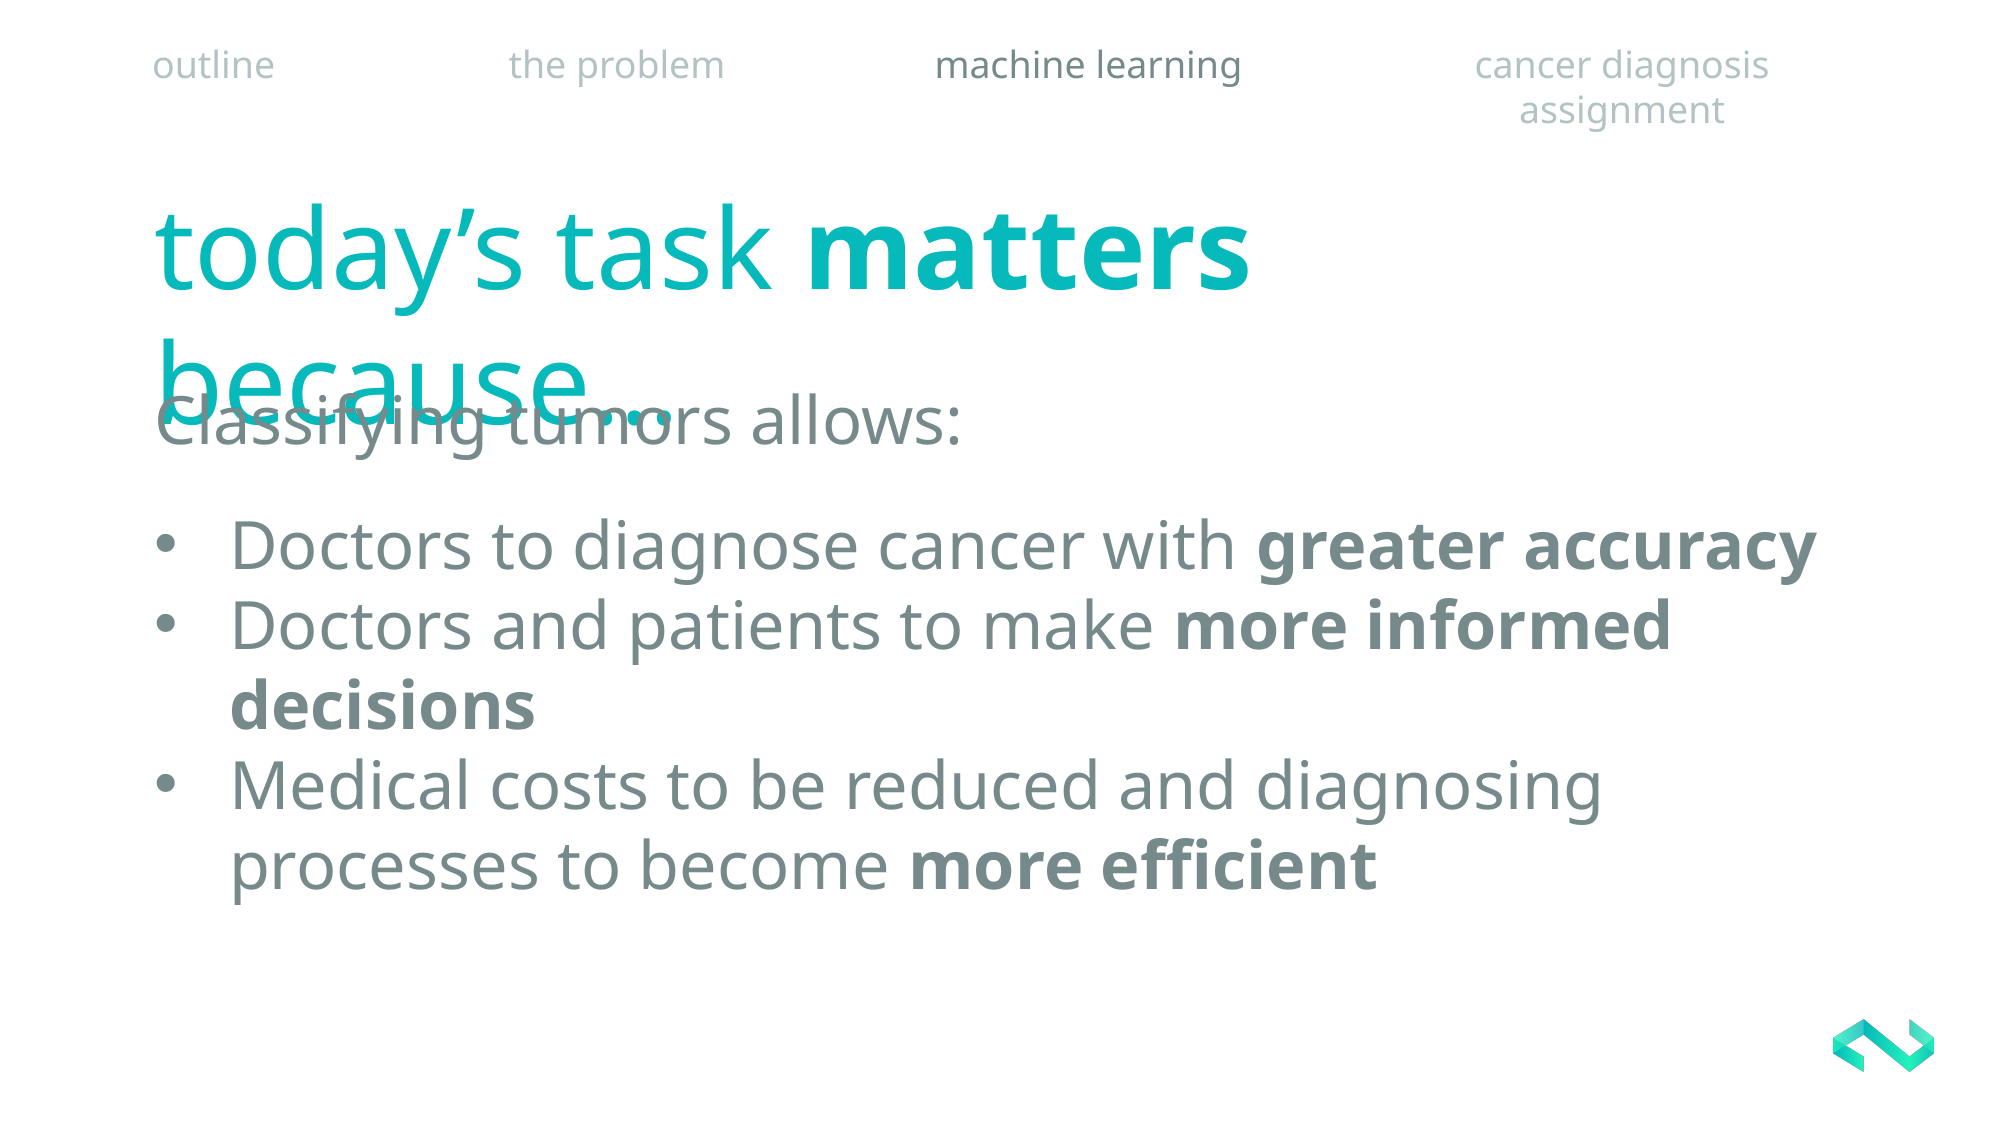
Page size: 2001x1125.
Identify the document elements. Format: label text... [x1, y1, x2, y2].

text_box Classifying tumors allows: Doctors to diagnose cancer with greater accuracy Doctors and patients to make more informed decisions Medical costs to be reduced and diagnosing processes to become more efficient [139, 370, 1834, 910]
text_box cancer diagnosis assignment [1360, 34, 1884, 139]
text_box machine learning [893, 34, 1284, 94]
picture [1833, 1019, 1934, 1072]
text_box today’s task matters because… [139, 169, 1717, 370]
text_box outline [81, 33, 346, 94]
text_box the problem [484, 34, 750, 94]
